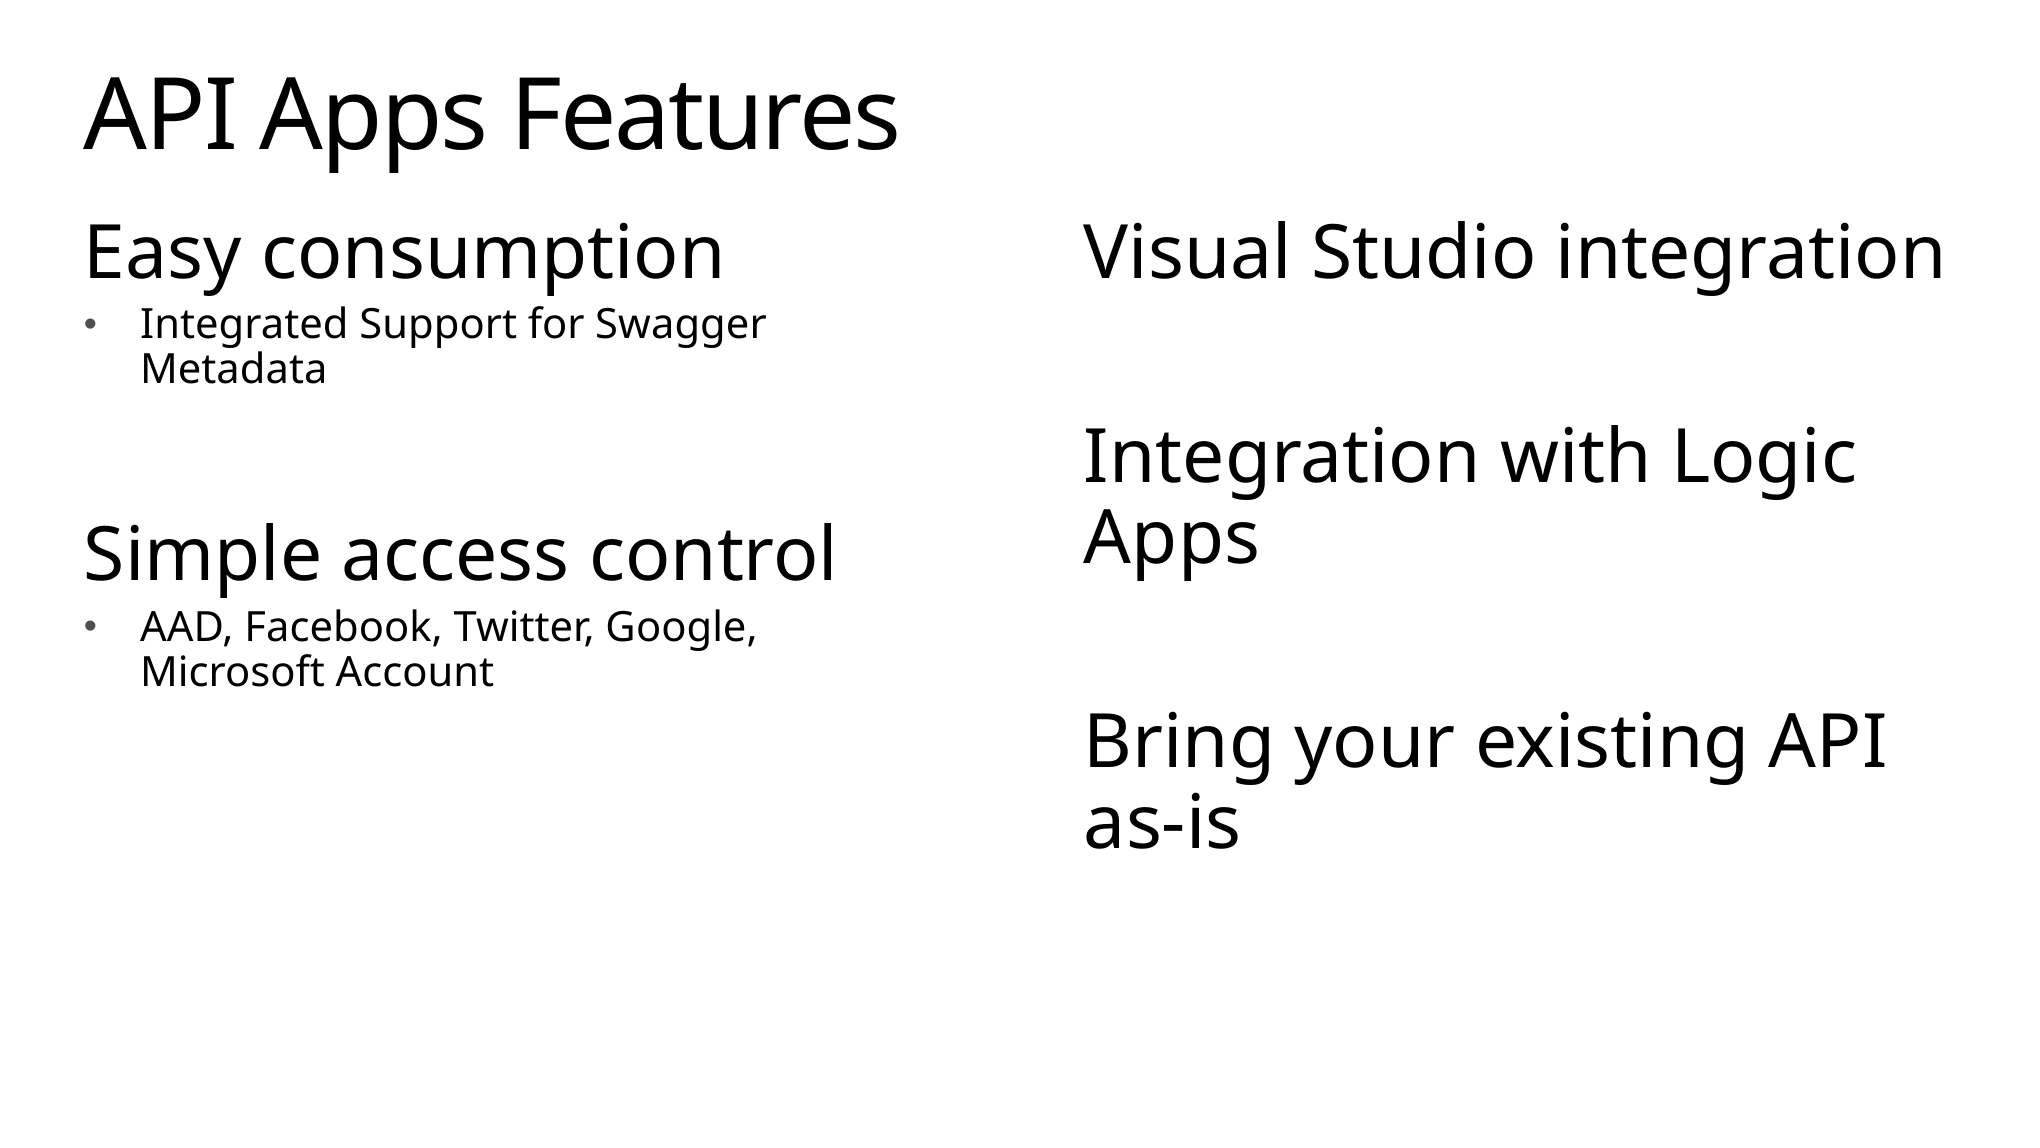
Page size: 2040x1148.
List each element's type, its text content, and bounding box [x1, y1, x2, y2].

list Easy consumption Integrated Support for Swagger Metadata Simple access control AAD, Facebook, Twitter, Google, Microsoft Account [60, 198, 895, 831]
title API Apps Features [60, 48, 1980, 199]
list Visual Studio integration Integration with Logic Apps Bring your existing API as-is [1059, 198, 1980, 721]
